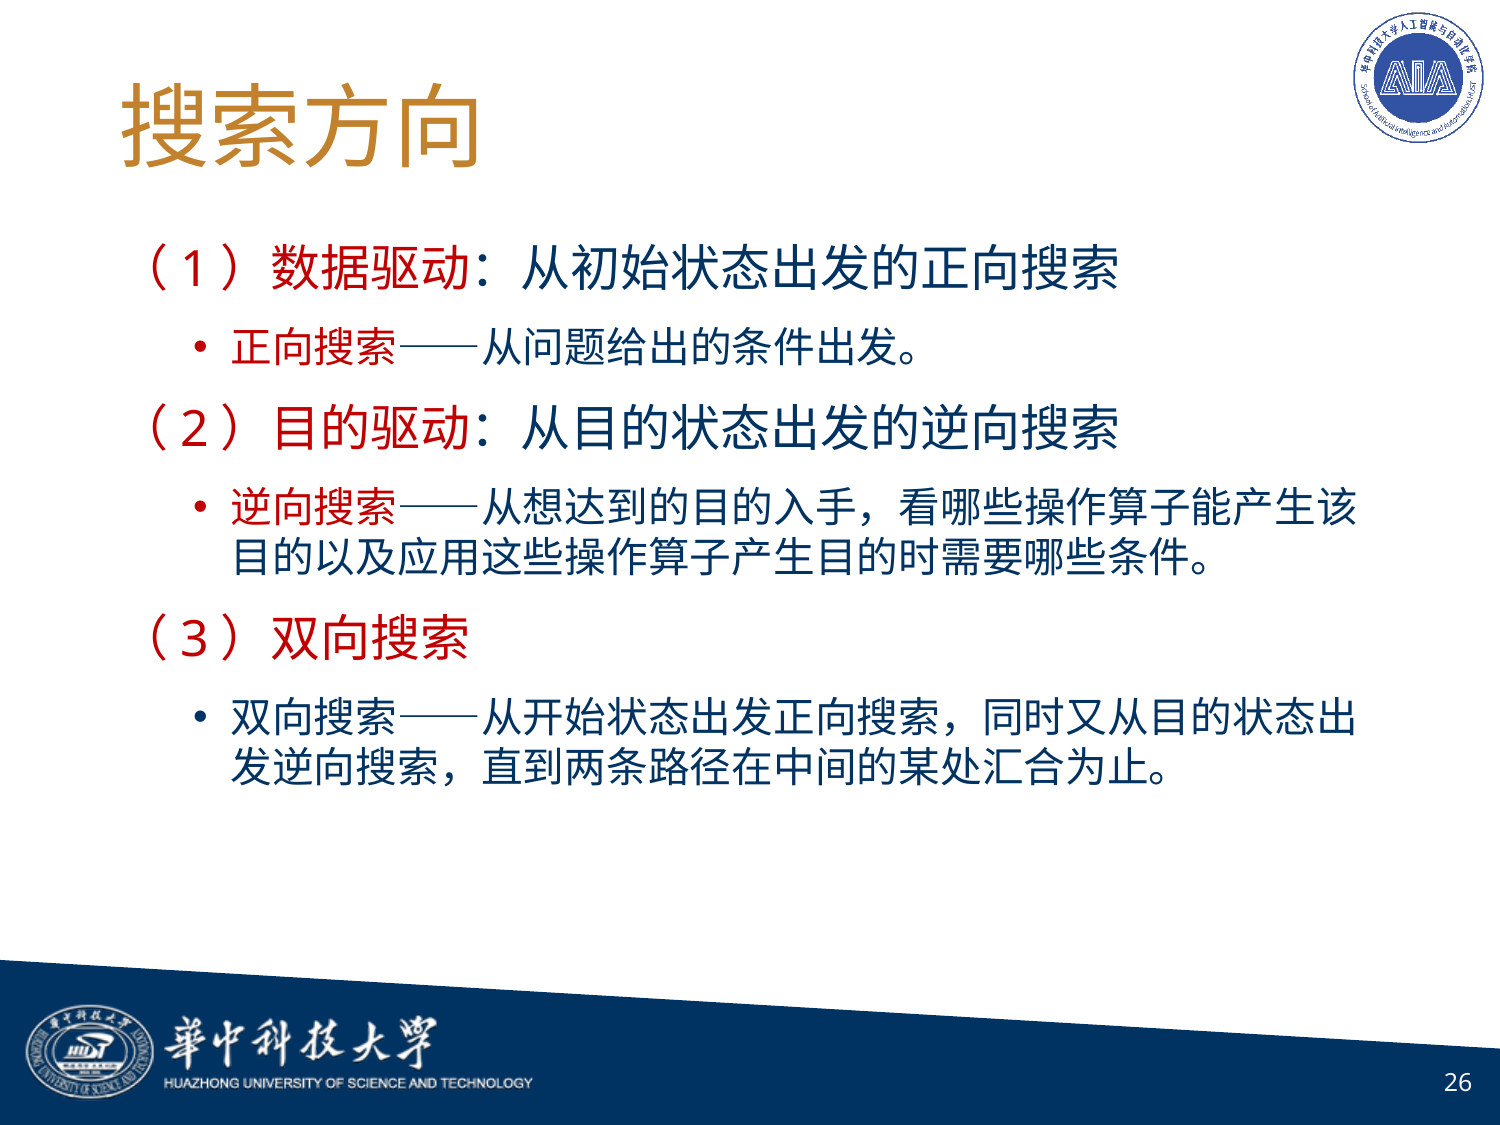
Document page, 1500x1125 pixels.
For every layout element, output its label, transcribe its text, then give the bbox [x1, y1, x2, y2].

list （1）数据驱动：从初始状态出发的正向搜索 正向搜索——从问题给出的条件出发。 （2）目的驱动：从目的状态出发的逆向搜索 逆向搜索——从想达到的目的入手，看哪些操作算子能产生该目的以及应用这些操作算子产生目的时需要哪些条件。 （3）双向搜索 双向搜索——从开始状态出发正向搜索，同时又从目的状态出发逆向搜索，直到两条路径在中间的某处汇合为止。 [103, 228, 1397, 923]
slide_number 26 [1332, 1054, 1488, 1114]
picture [20, 996, 569, 1108]
title 搜索方向 [103, 59, 1397, 203]
picture [1325, 0, 1500, 153]
